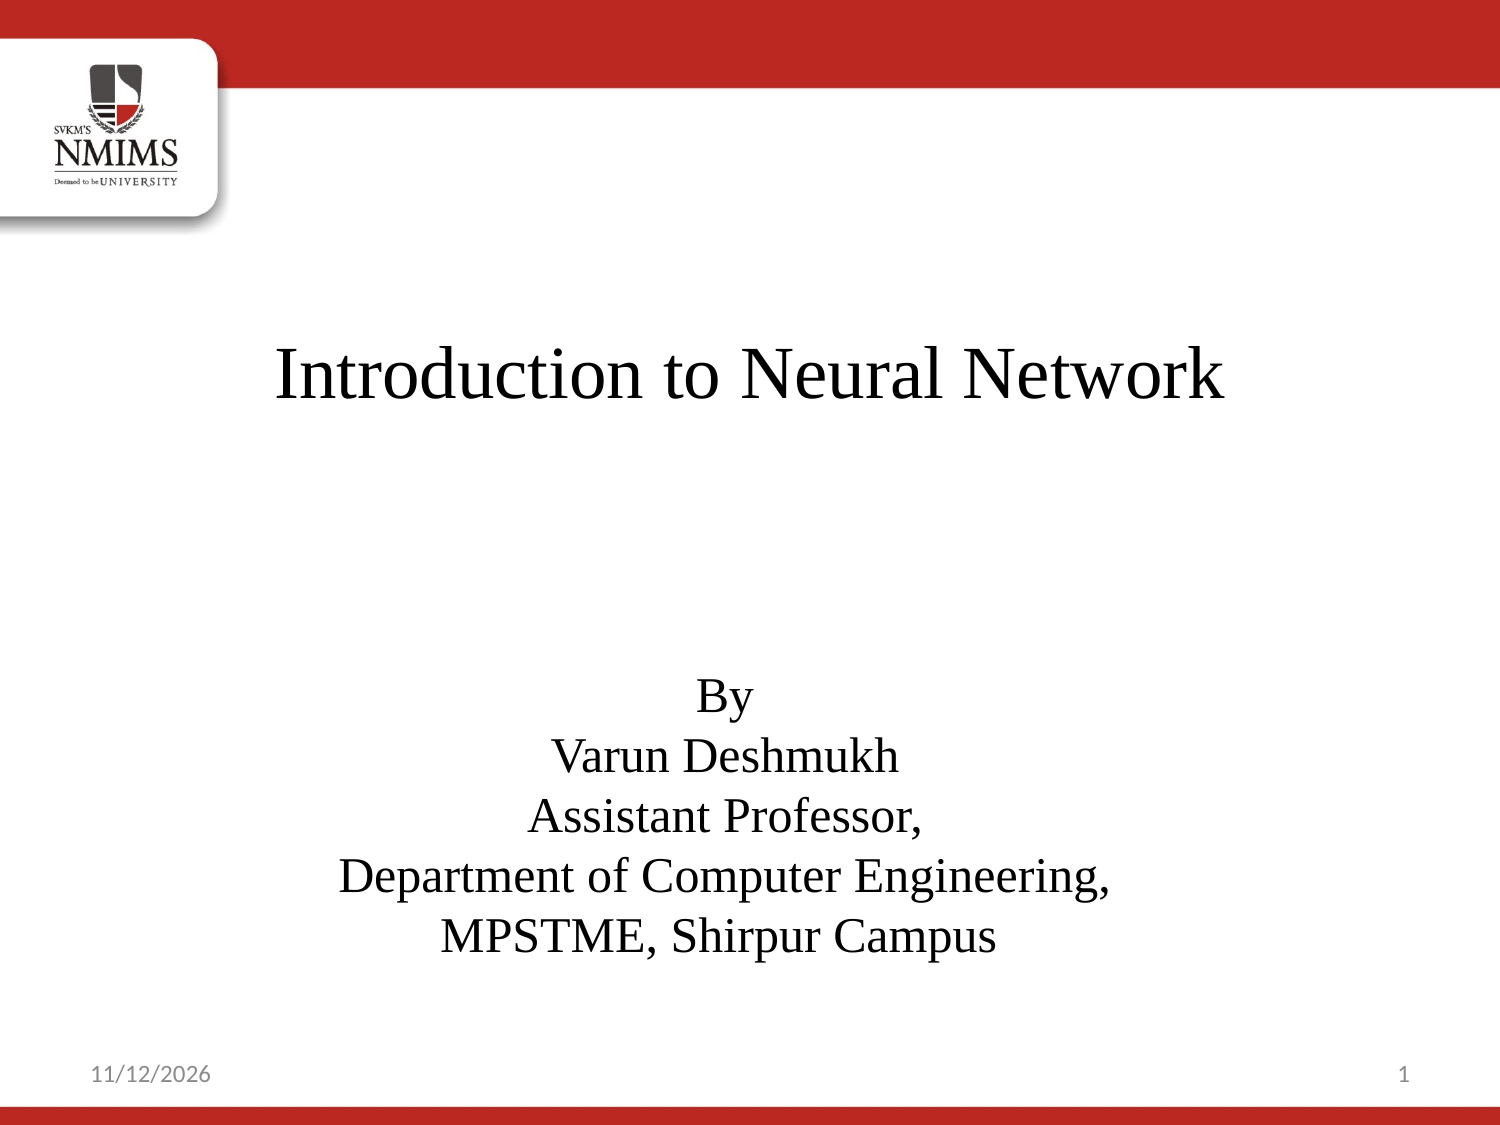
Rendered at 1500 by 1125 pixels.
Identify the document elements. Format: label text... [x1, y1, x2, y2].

picture [0, 0, 1500, 212]
picture [0, 525, 1500, 1125]
slide_number 1 [1074, 1042, 1425, 1103]
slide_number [75, 1042, 425, 1103]
text_box Introduction to Neural Network [0, 212, 1500, 525]
text_box By Varun Deshmukh Assistant Professor, Department of Computer Engineering, MPSTME, Shirpur Campus [187, 550, 1263, 1076]
